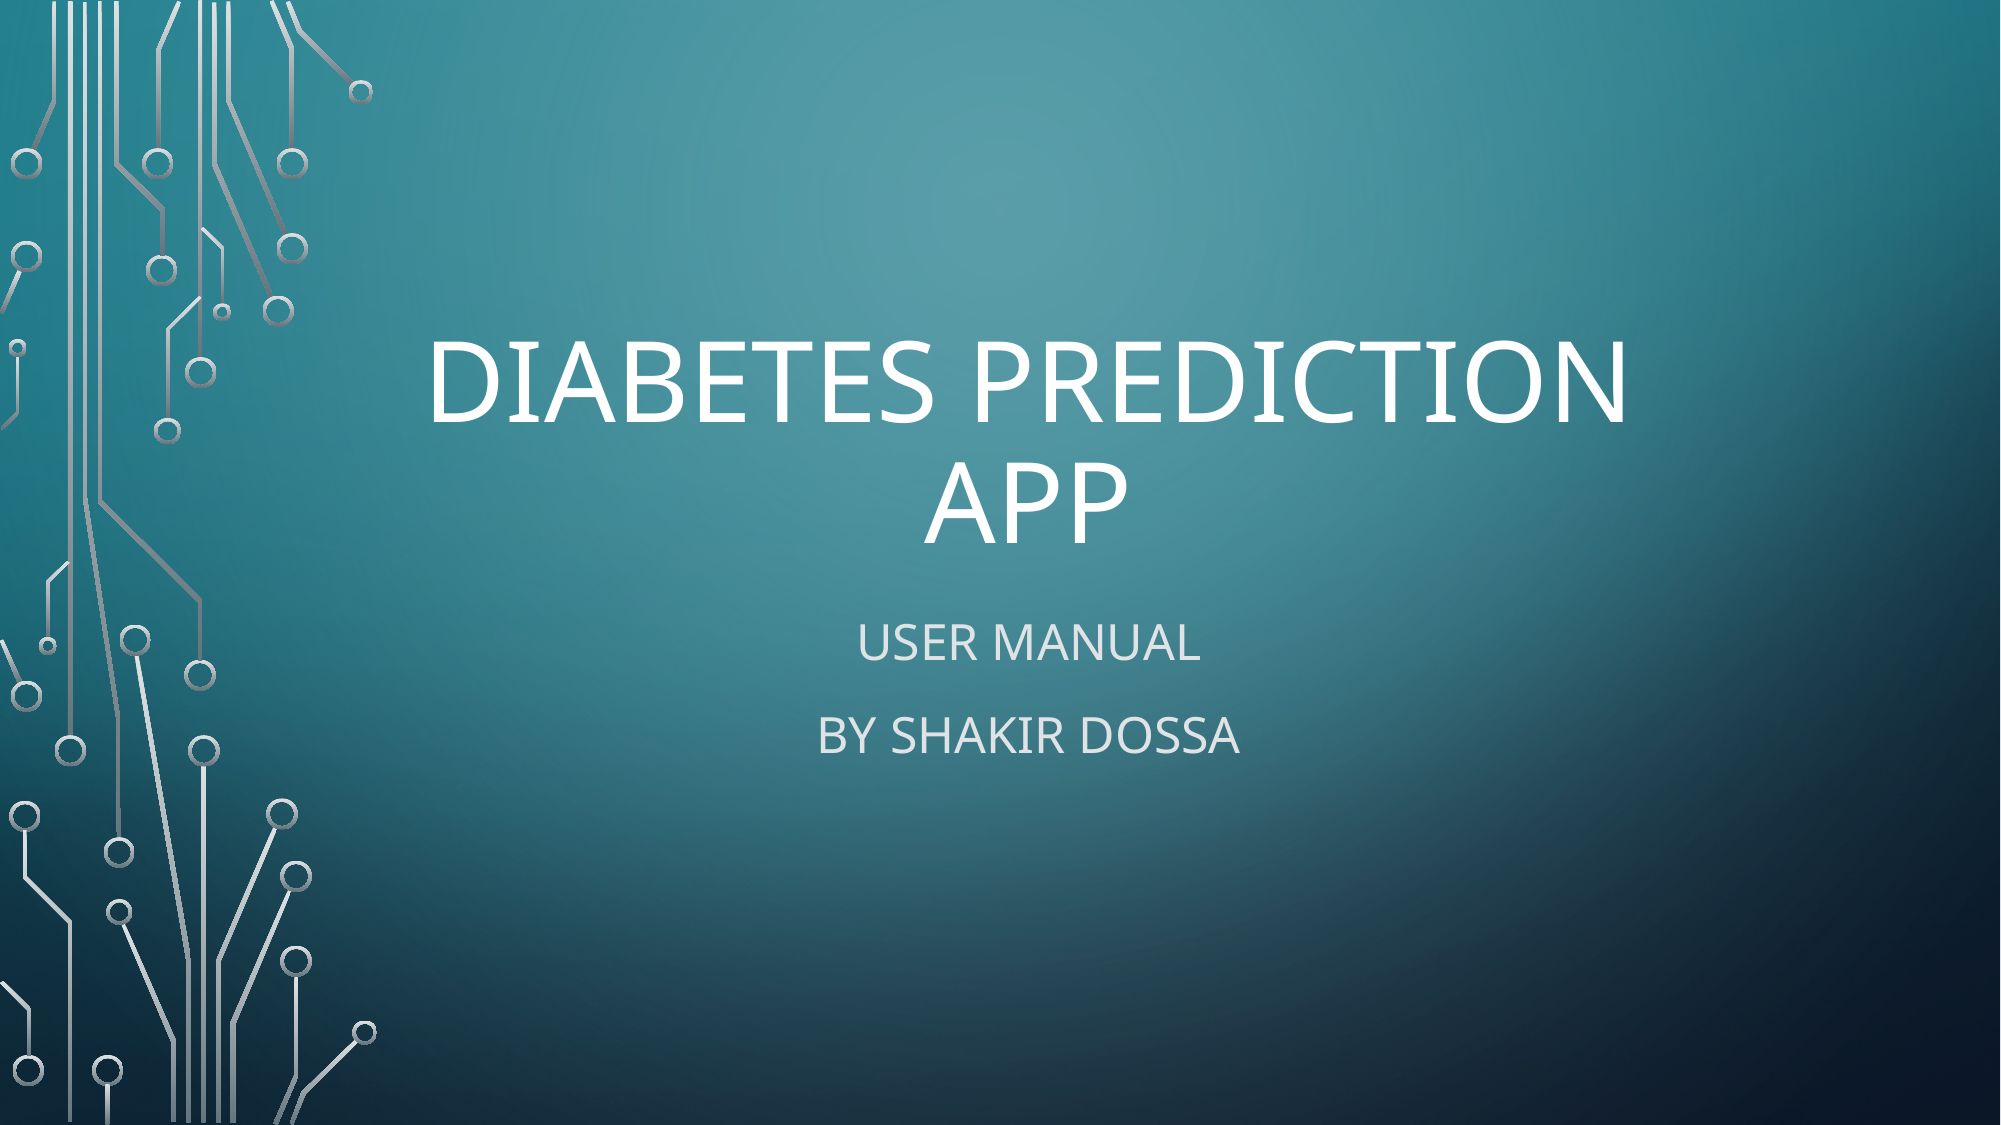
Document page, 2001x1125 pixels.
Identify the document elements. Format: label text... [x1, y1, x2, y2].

title Diabetes Prediction app [307, 184, 1750, 576]
subtitle User manual By shakir dossa [307, 590, 1750, 863]
